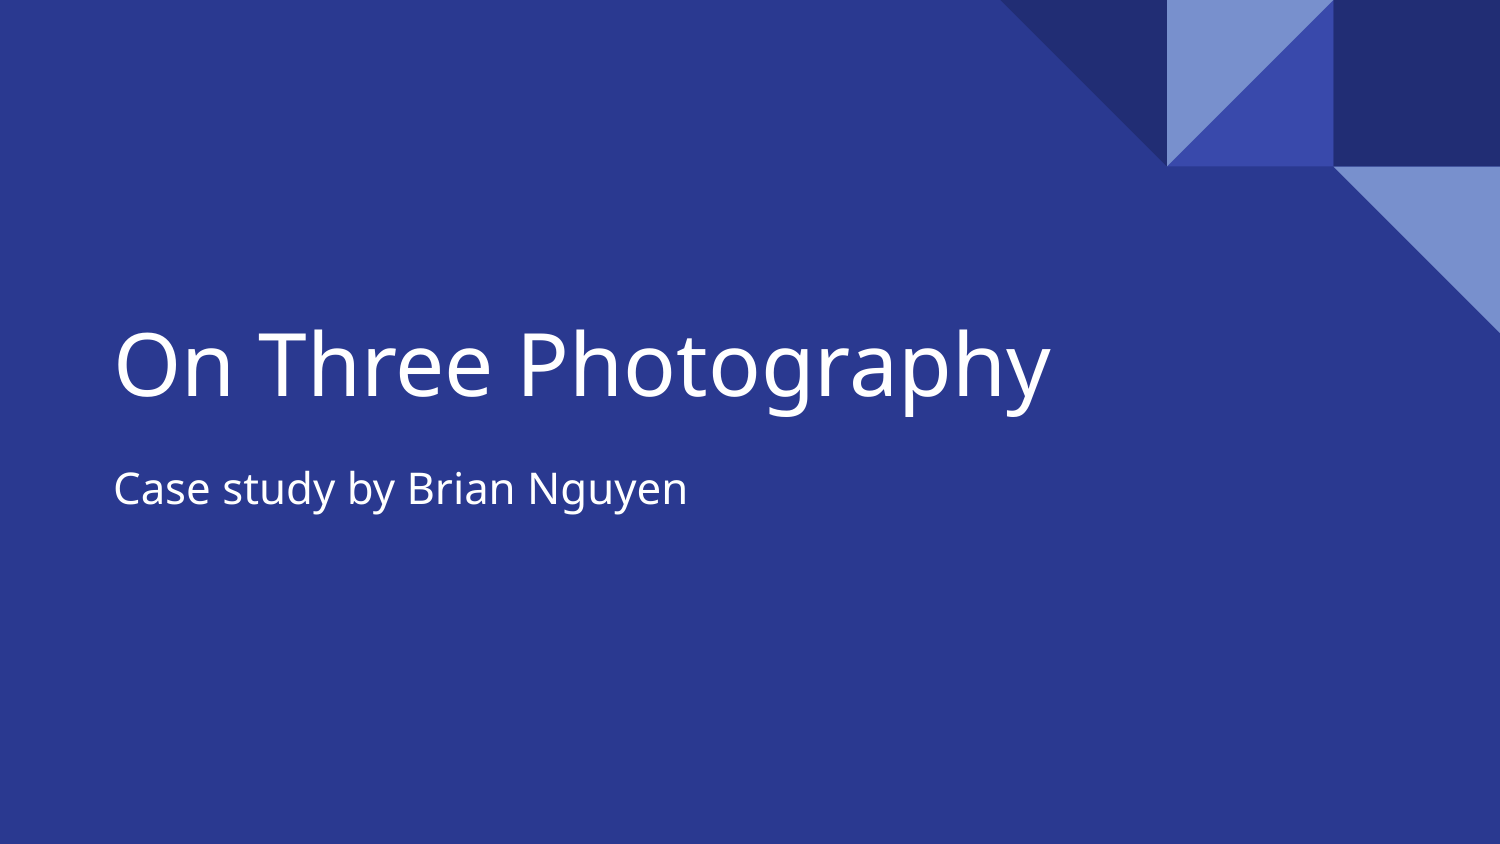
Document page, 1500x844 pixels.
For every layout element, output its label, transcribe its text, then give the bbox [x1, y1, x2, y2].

subtitle Case study by Brian Nguyen [98, 445, 1447, 517]
title On Three Photography [98, 291, 1447, 429]
